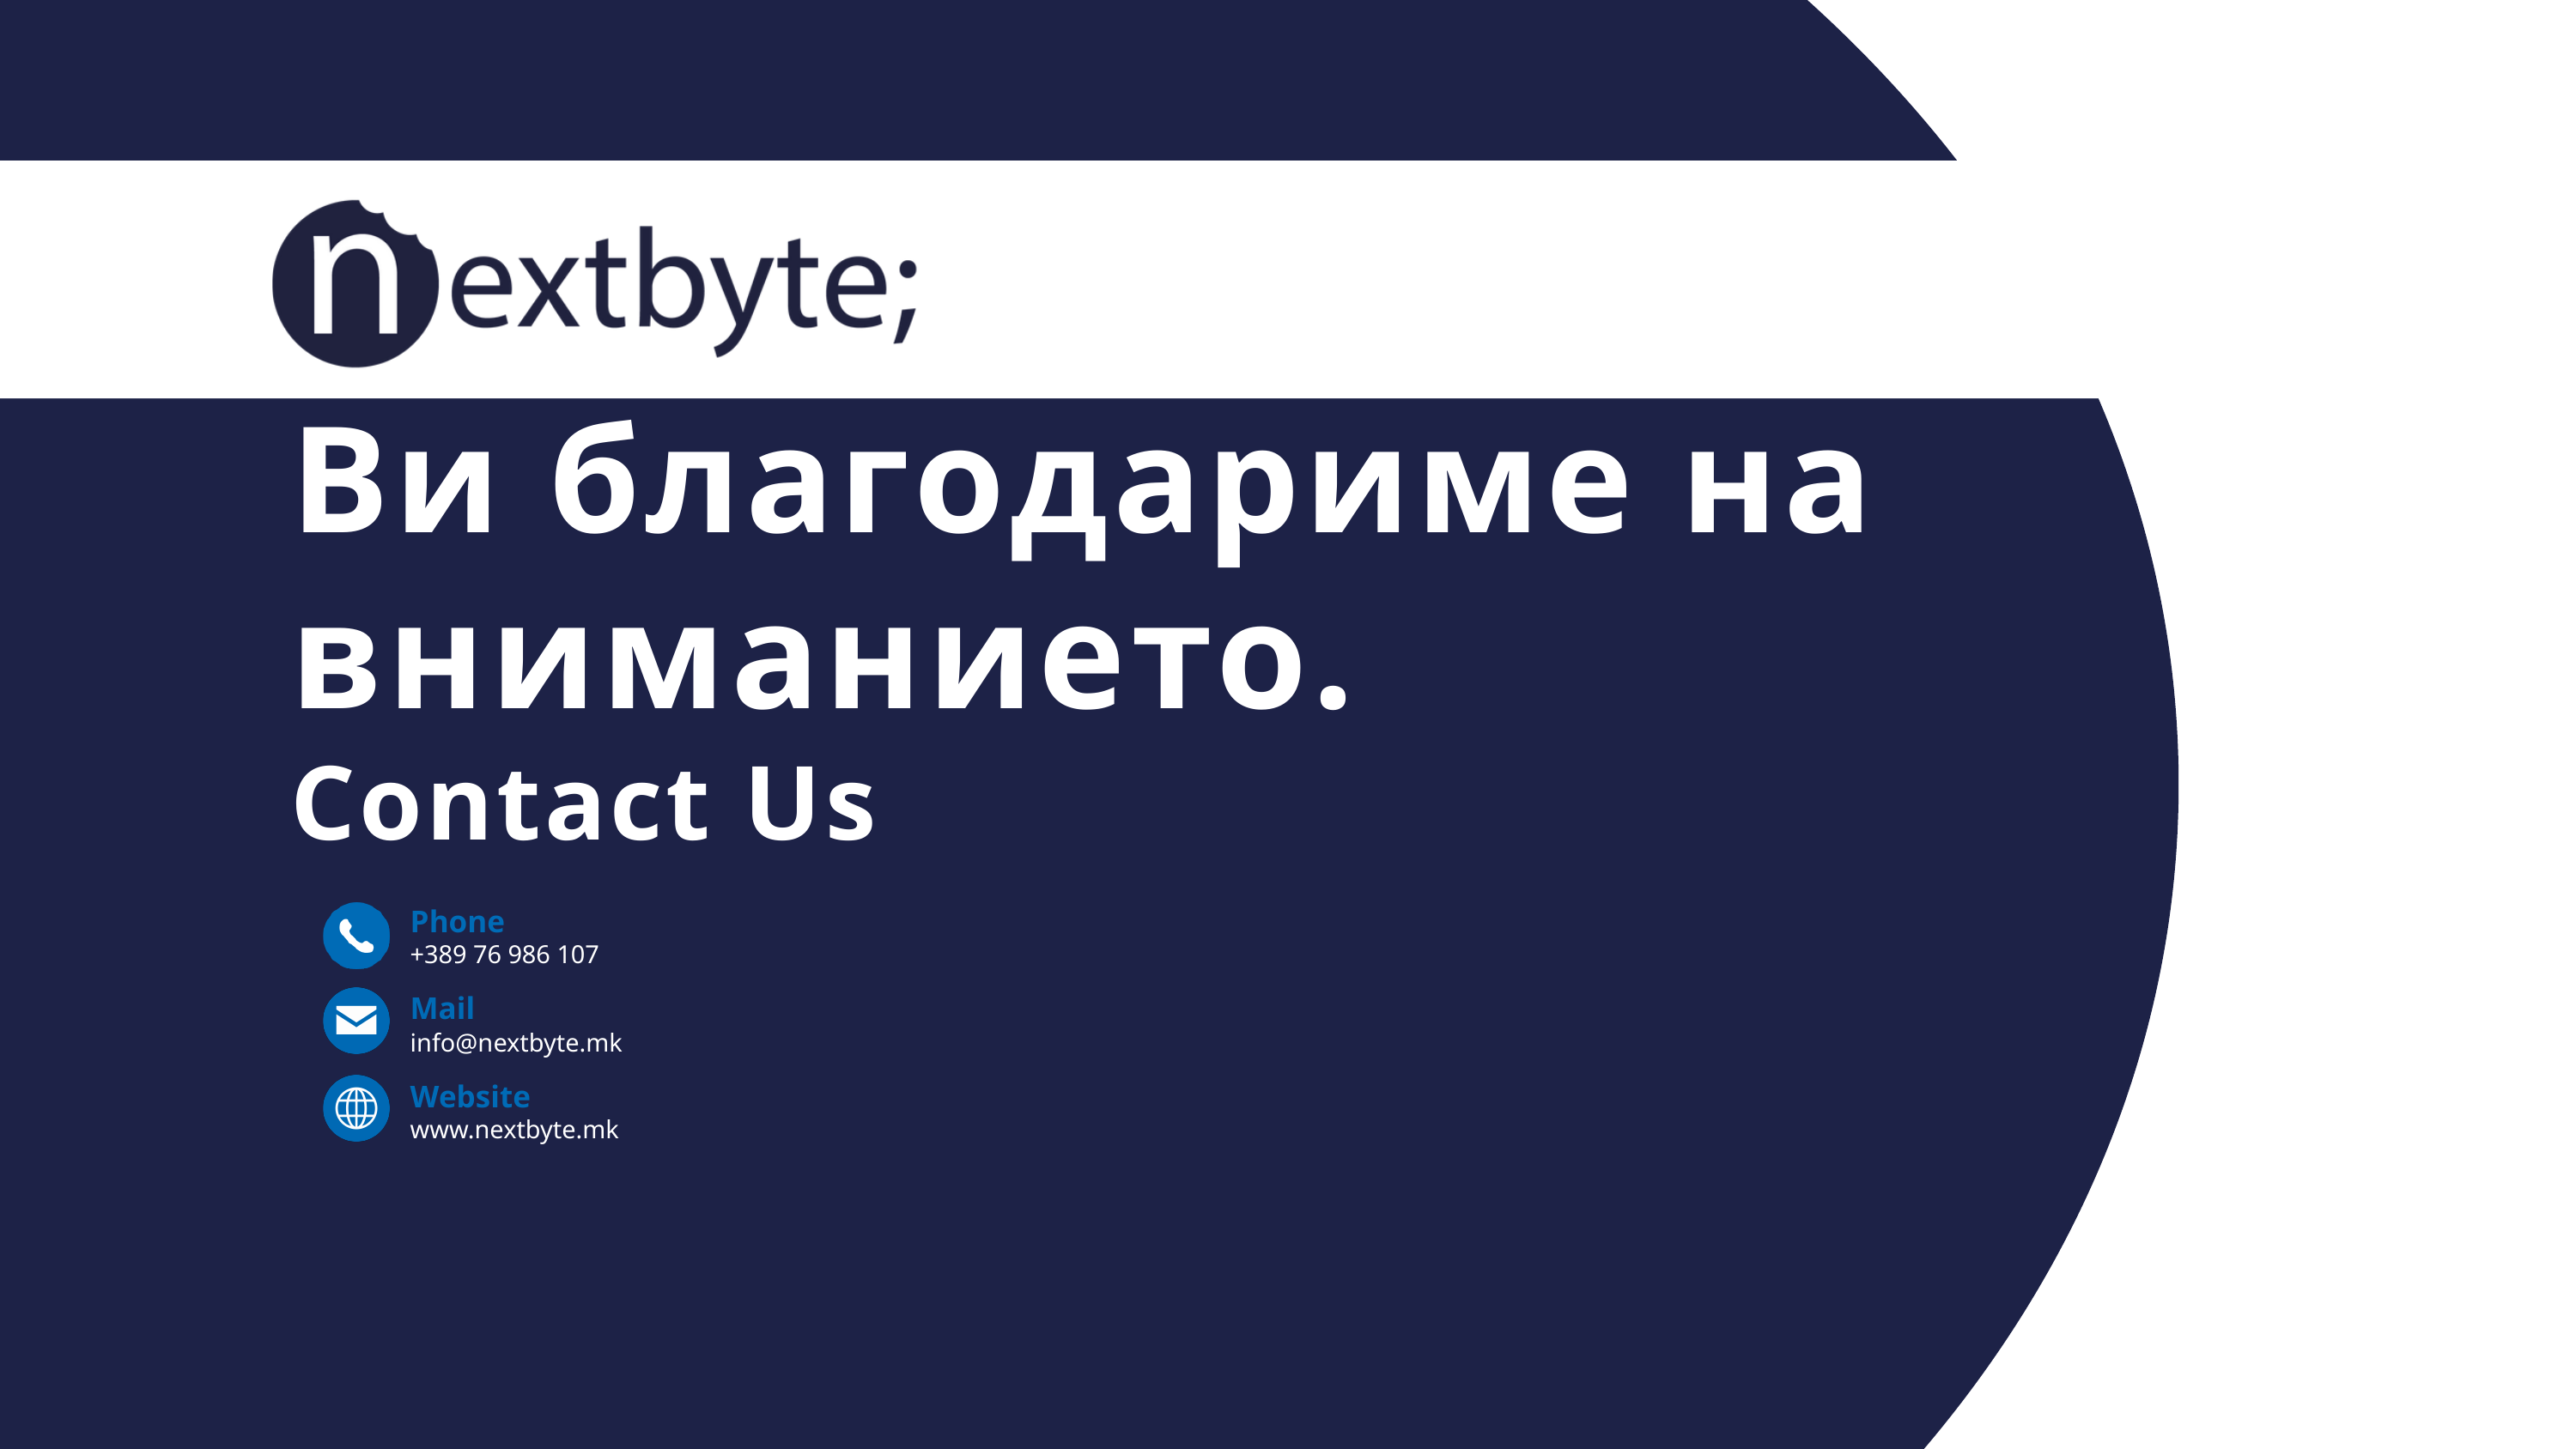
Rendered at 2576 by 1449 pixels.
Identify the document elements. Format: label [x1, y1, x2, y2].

text_box [0, 0, 2179, 157]
text_box [0, 160, 2576, 399]
text_box [0, 409, 2179, 1449]
